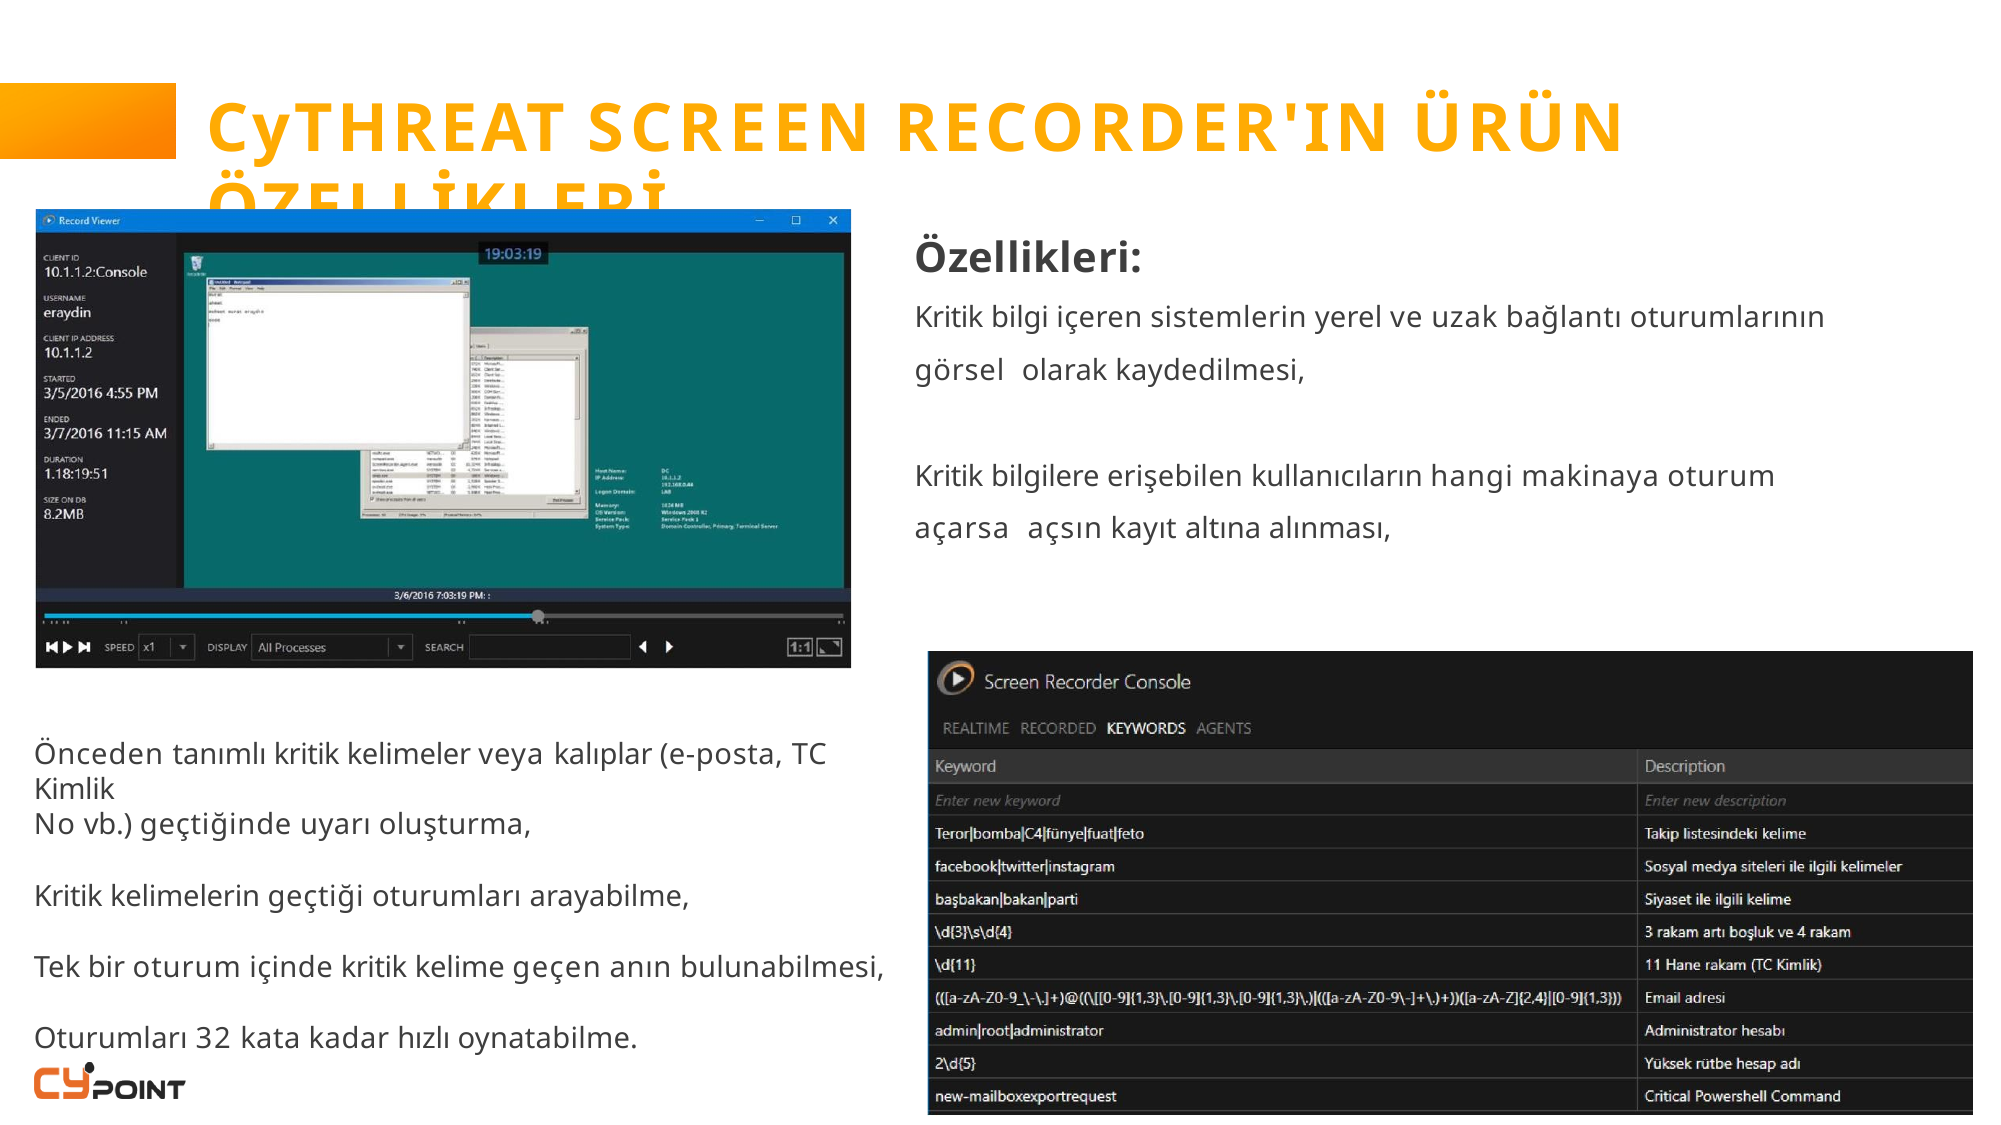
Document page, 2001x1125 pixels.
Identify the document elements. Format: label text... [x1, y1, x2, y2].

text_box [35, 209, 852, 669]
text_box [927, 651, 1973, 1116]
text_box [34, 1062, 186, 1099]
text_box Önceden tanımlı kritik kelimeler veya kalıplar (e-posta, TC Kimlik No vb.) geçtiğinde uyarı oluşturma, Kritik kelimelerin geçtiği oturumları arayabilme, Tek bir oturum içinde kritik kelime geçen anın bulunabilmesi, Oturumları 32 kata kadar hızlı oynatabilme. [31, 733, 915, 1054]
title CyTHREAT SCREEN RECORDER'IN ÜRÜN ÖZELLİKLERİ [204, 82, 2000, 273]
list Özellikleri: Kritik bilgi içeren sistemlerin yerel ve uzak bağlantı oturumlarının görsel olarak kaydedilmesi, Kritik bilgilere erişebilen kullanıcıların hangi makinaya oturum açarsa açsın kayıt altına alınması, [122, 202, 1878, 869]
text_box [0, 83, 176, 159]
